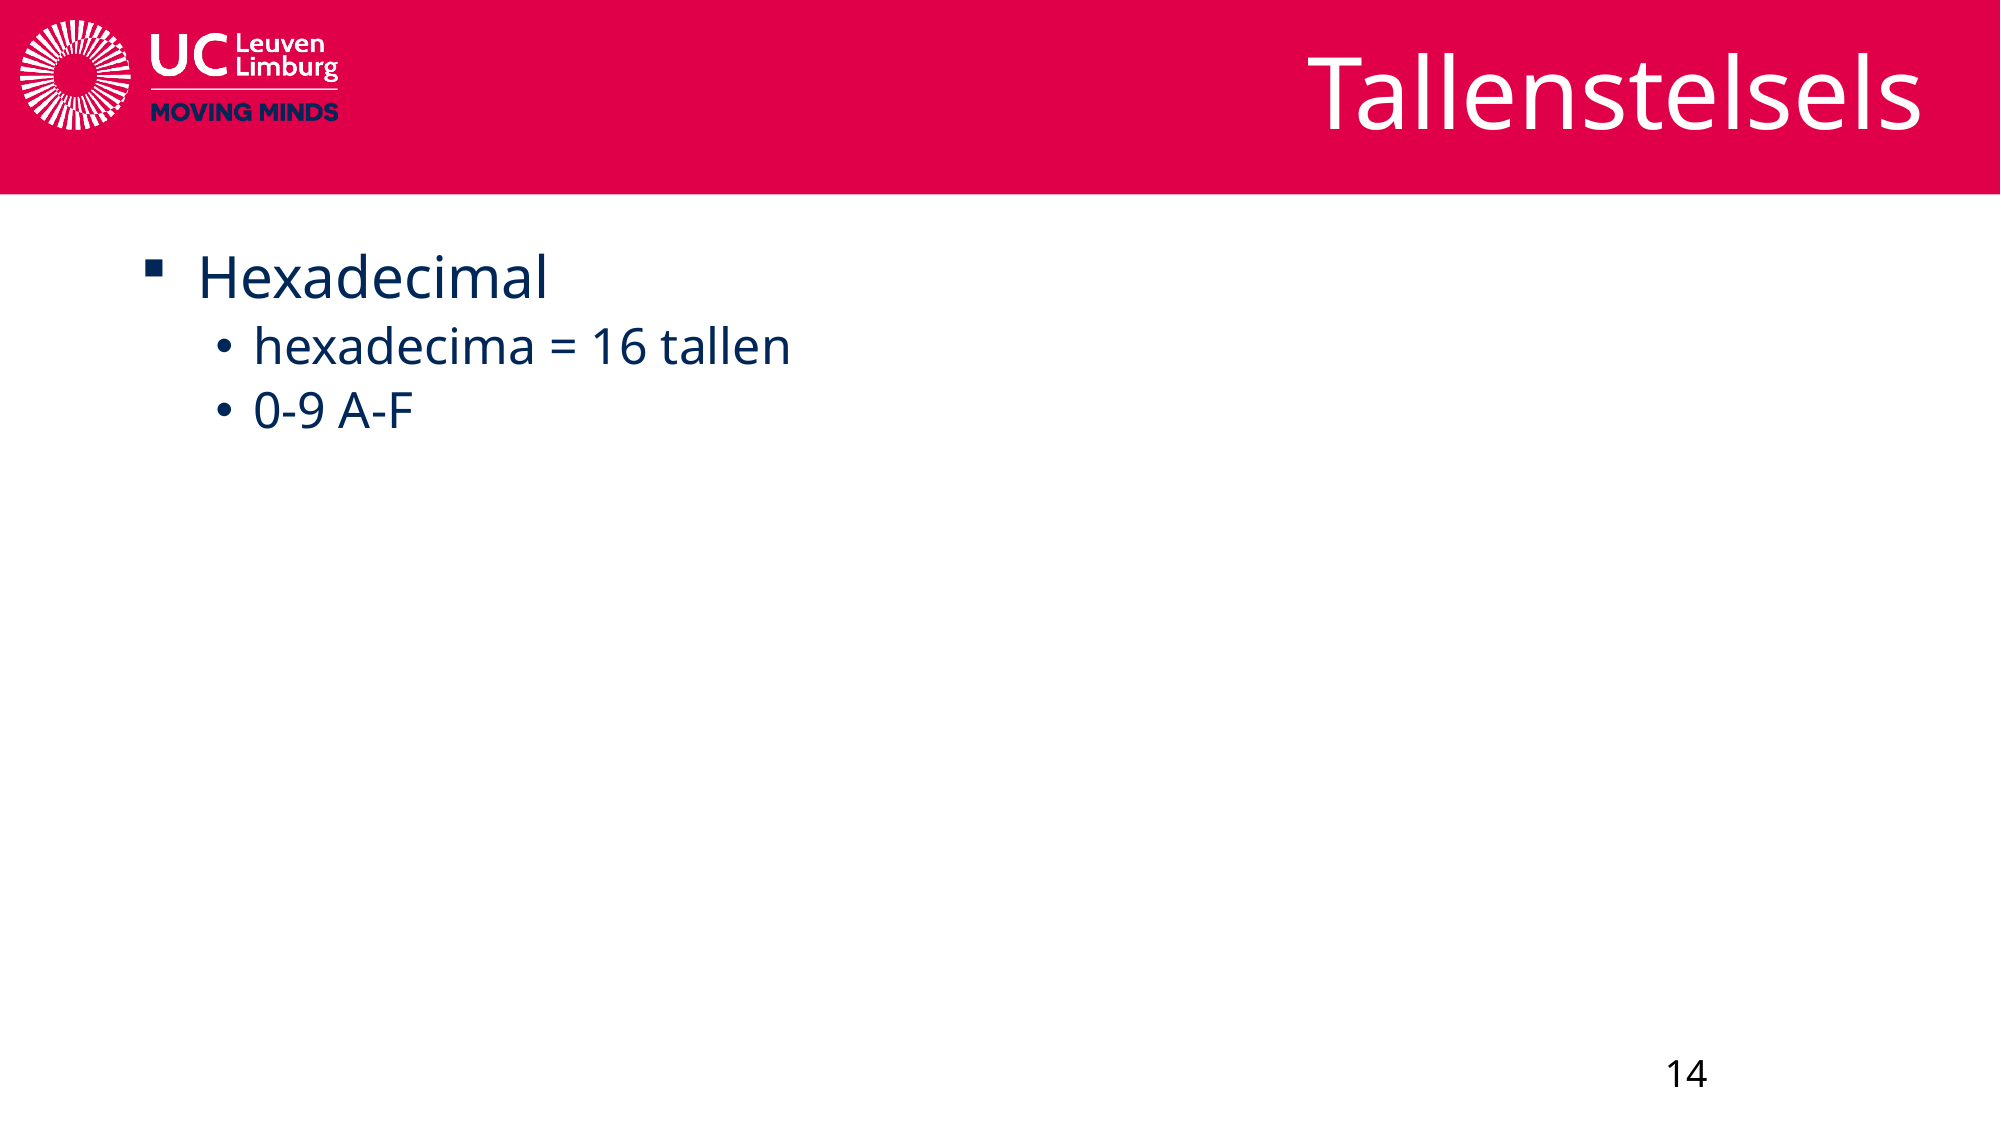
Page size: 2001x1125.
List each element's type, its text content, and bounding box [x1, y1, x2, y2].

list Hexadecimal hexadecima = 16 tallen 0-9 A-F [50, 240, 1940, 1078]
title Tallenstelsels [358, 0, 1940, 195]
slide_number 14 [1650, 1042, 2000, 1103]
picture [20, 20, 338, 130]
